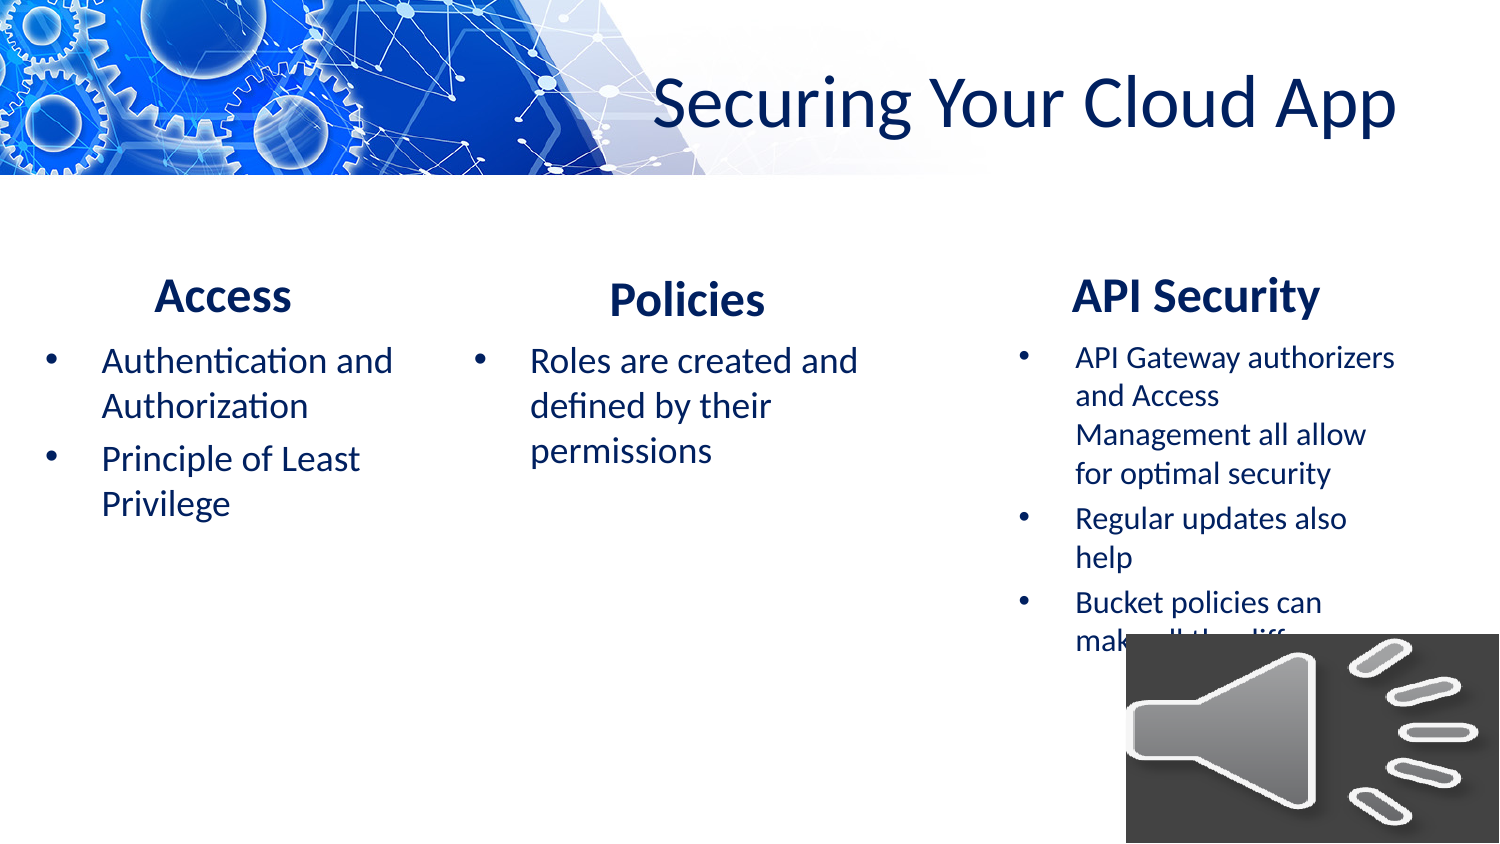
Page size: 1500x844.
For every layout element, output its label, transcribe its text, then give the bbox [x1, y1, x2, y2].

list Access [30, 250, 417, 328]
list Roles are created and defined by their permissions [458, 328, 917, 620]
picture [0, 0, 1500, 844]
text_box API Gateway authorizers and Access Management all allow for optimal security Regular updates also help Bucket policies can make all the difference [1003, 328, 1414, 667]
list Authentication and Authorization Principle of Least Privilege [30, 328, 459, 640]
list Policies [458, 255, 917, 328]
text_box API Security [1003, 250, 1390, 328]
title Securing Your Cloud App [86, 34, 1414, 161]
